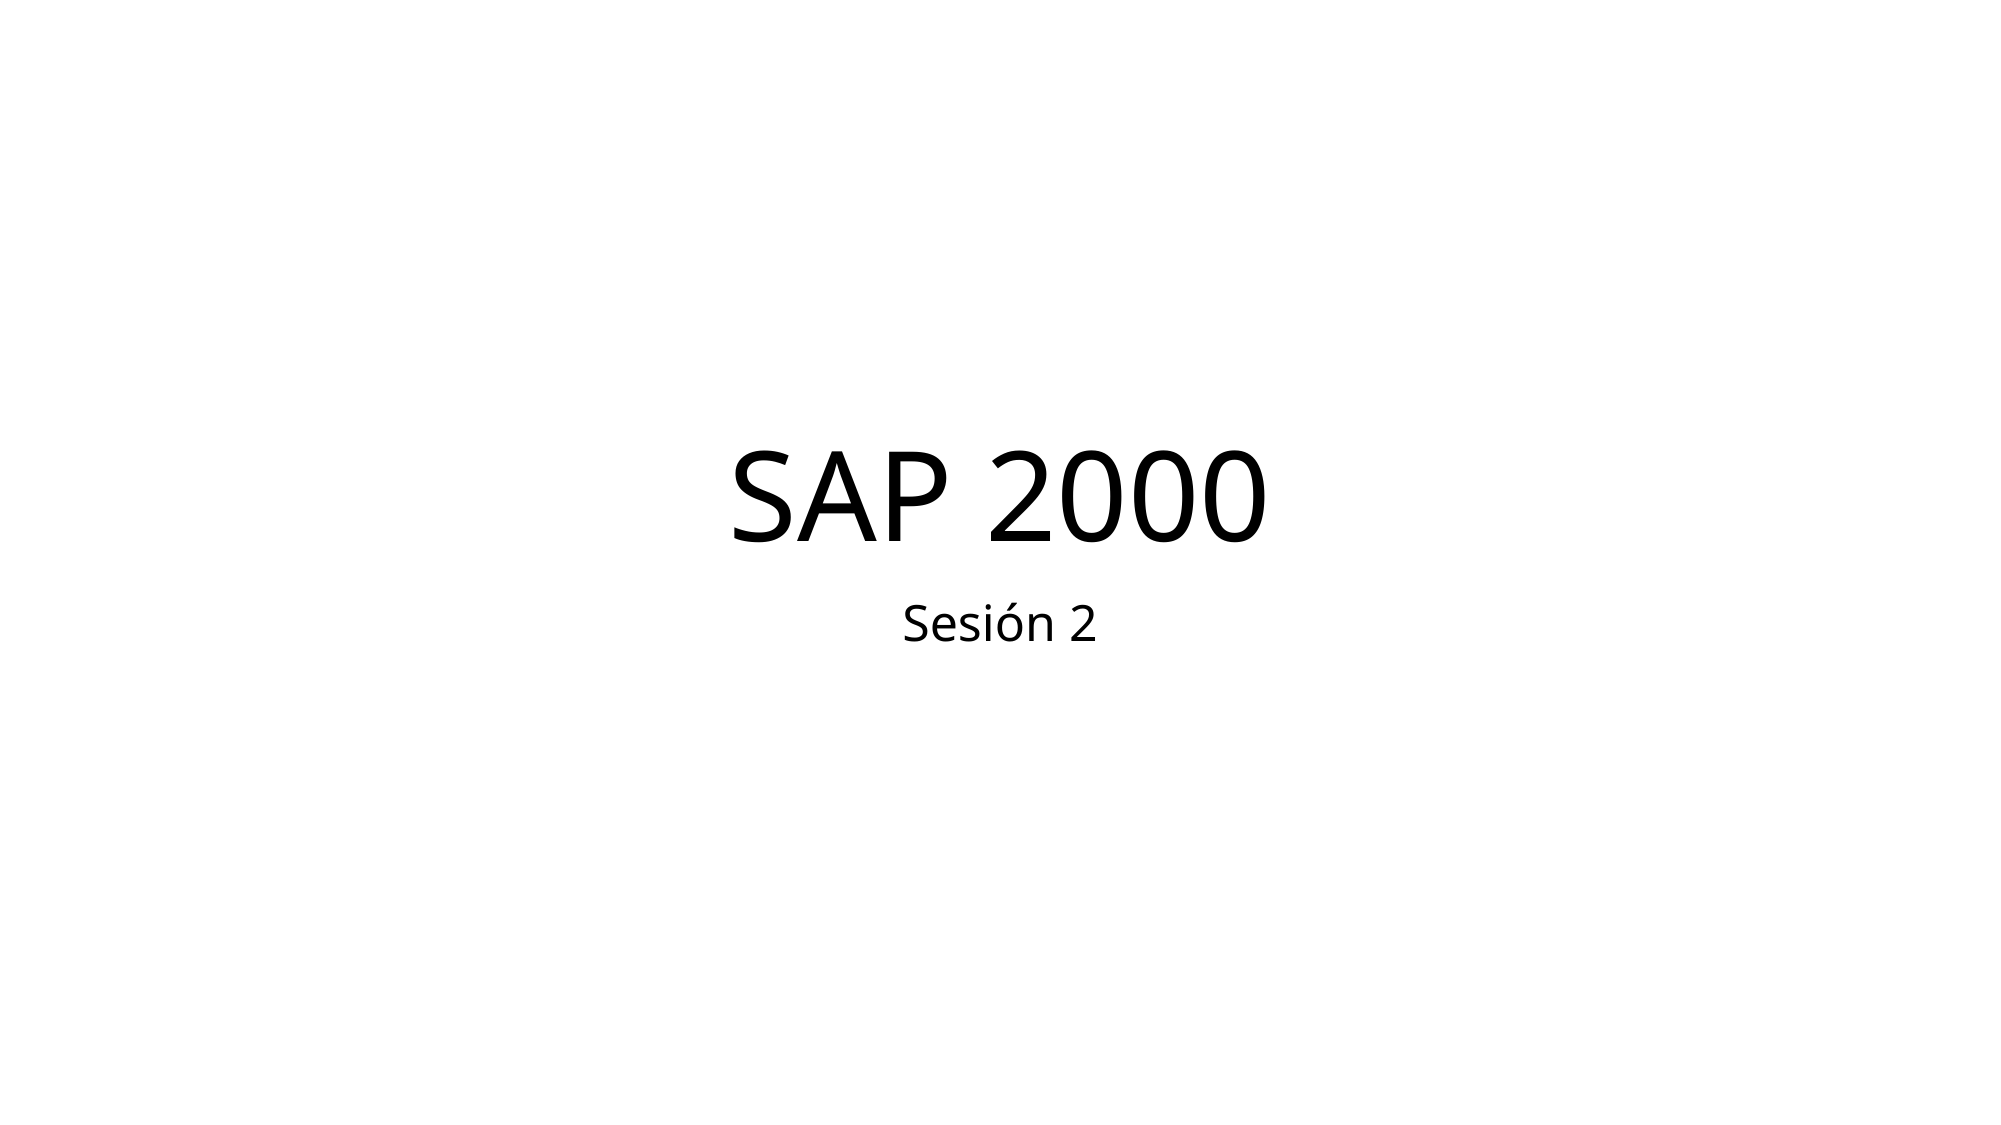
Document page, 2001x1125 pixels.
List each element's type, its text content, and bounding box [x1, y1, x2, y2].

subtitle Sesión 2 [249, 590, 1750, 863]
title SAP 2000 [249, 184, 1750, 576]
